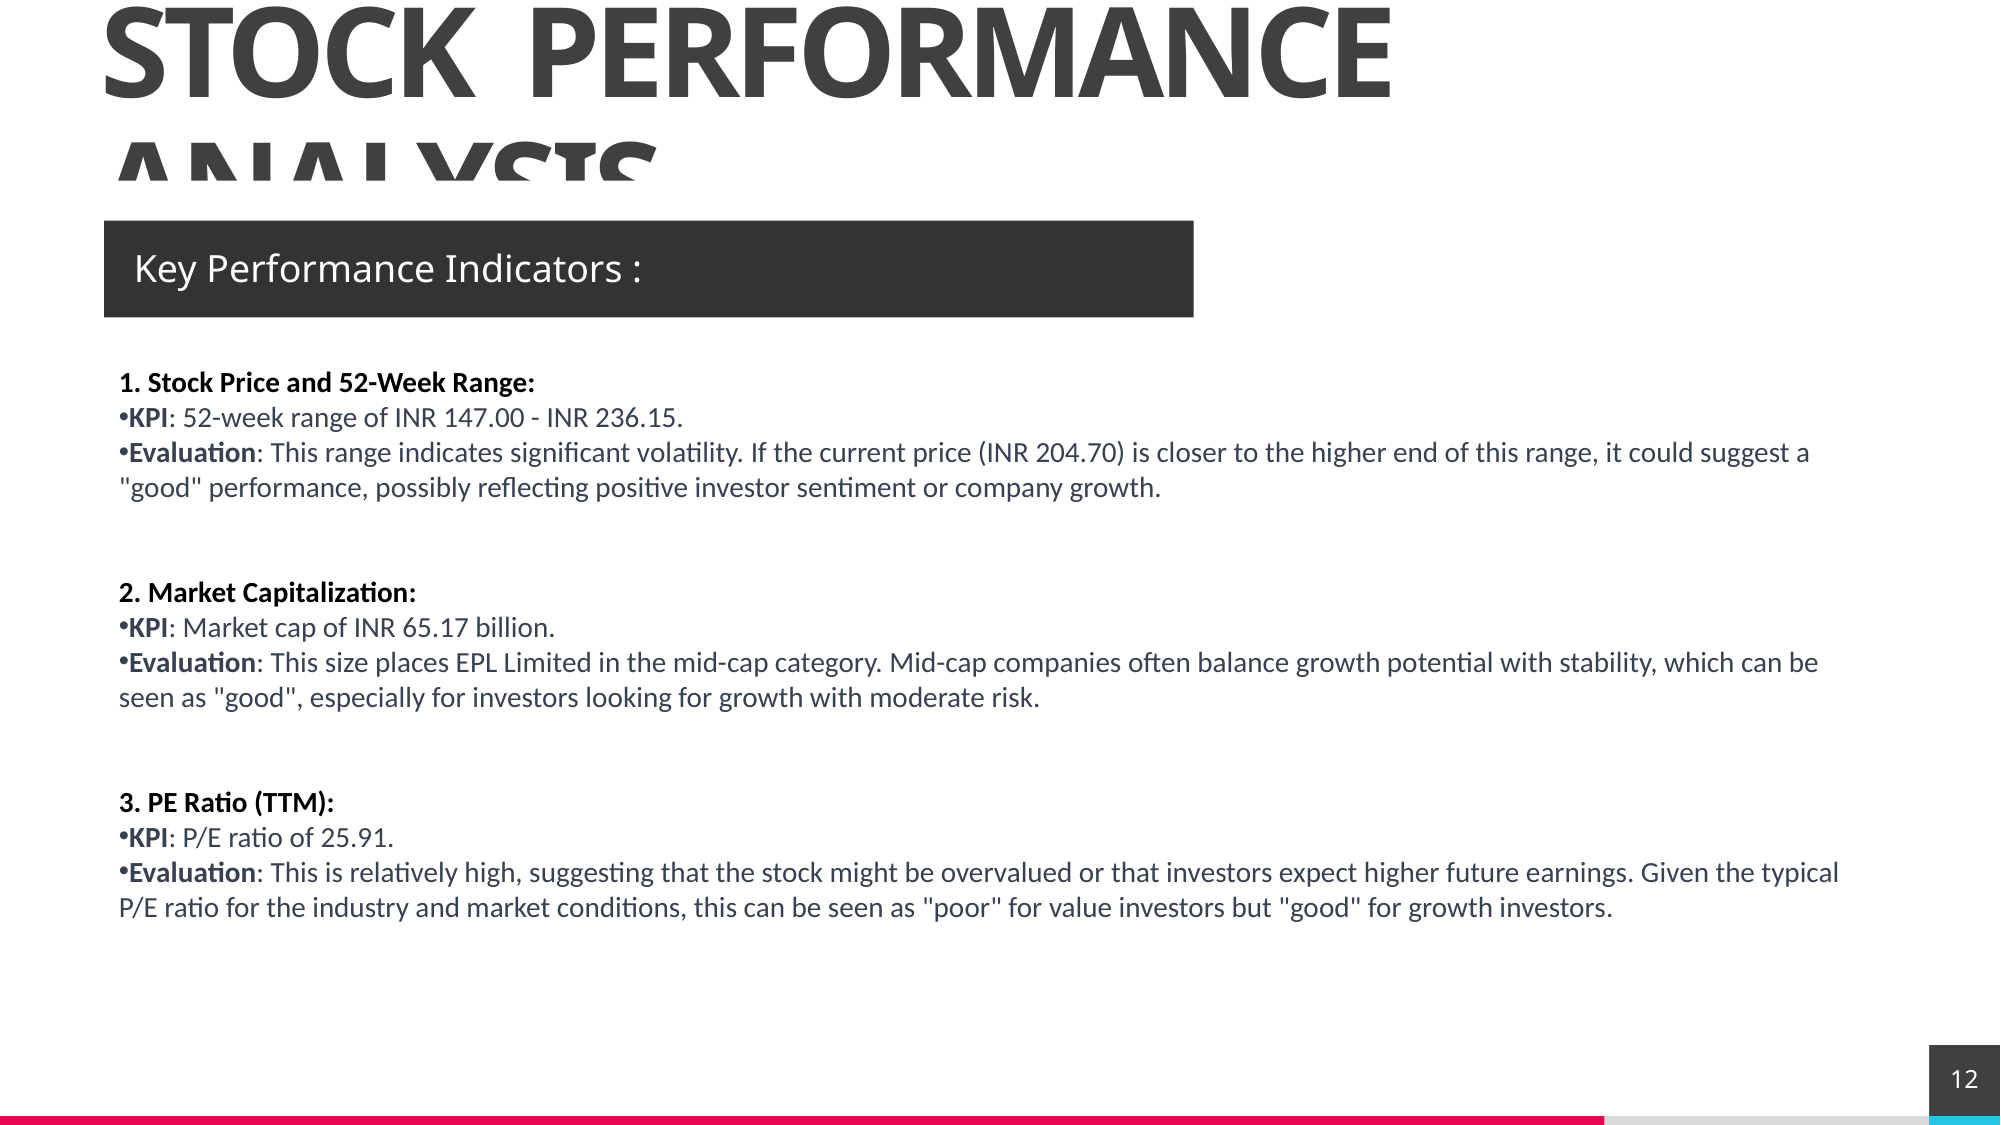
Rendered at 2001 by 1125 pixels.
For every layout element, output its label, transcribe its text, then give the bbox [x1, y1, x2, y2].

list Key Performance Indicators : [104, 220, 1194, 318]
text_box [0, 179, 1930, 1117]
text_box 1. Stock Price and 52-Week Range: KPI: 52-week range of INR 147.00 - INR 236.15. Evaluation: This range indicates significant volatility. If the current price (INR 204.70) is closer to the higher end of this range, it could suggest a "good" performance, possibly reflecting positive investor sentiment or company growth. 2. Market Capitalization: KPI: Market cap of INR 65.17 billion. Evaluation: This size places EPL Limited in the mid-cap category. Mid-cap companies often balance growth potential with stability, which can be seen as "good", especially for investors looking for growth with moderate risk. 3. PE Ratio (TTM): KPI: P/E ratio of 25.91. Evaluation: This is relatively high, suggesting that the stock might be overvalued or that investors expect higher future earnings. Given the typical P/E ratio for the industry and market conditions, this can be seen as "poor" for value investors but "good" for growth investors. [104, 356, 1858, 966]
slide_number 12 [1930, 1045, 2000, 1116]
title STOCK PERFORMANCE ANALYSIS [70, 44, 1948, 206]
